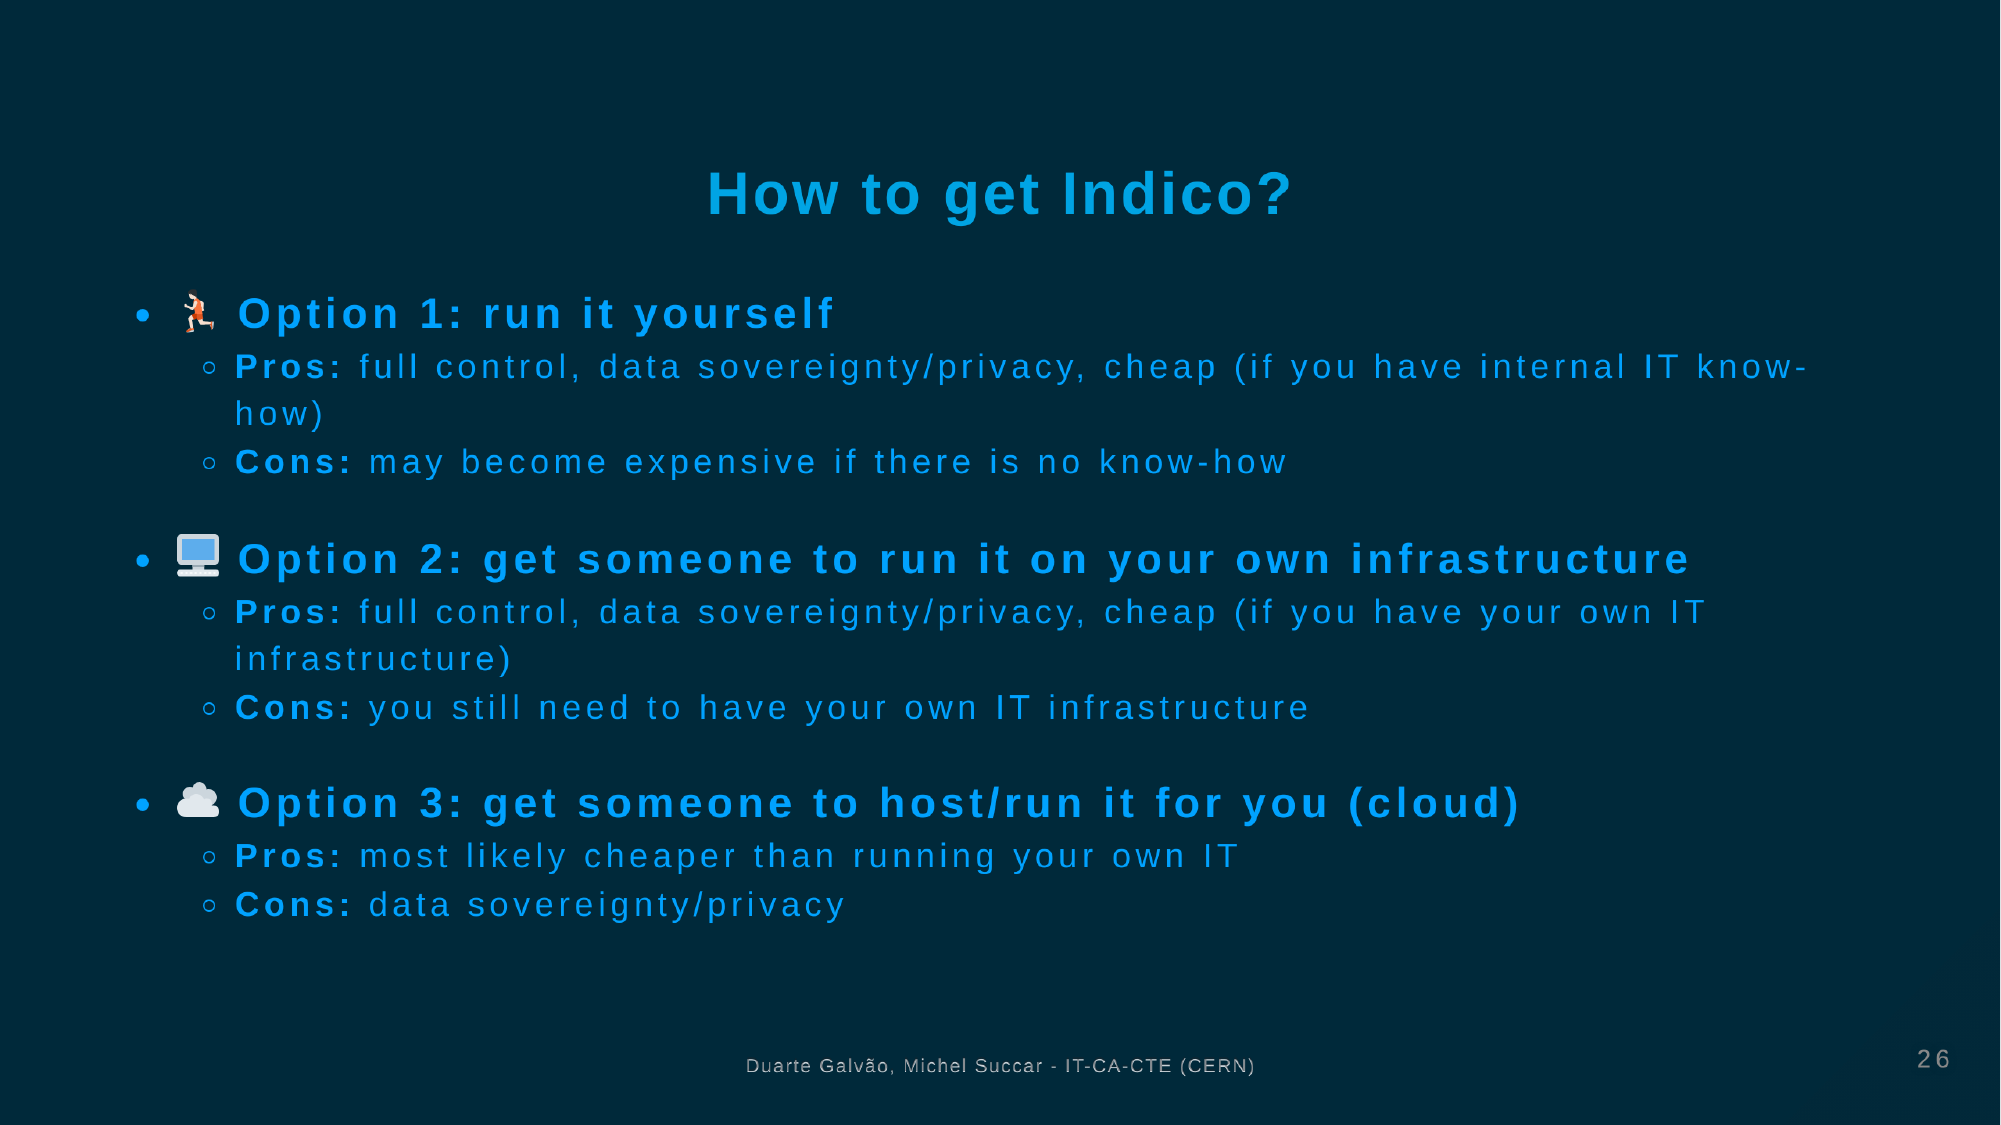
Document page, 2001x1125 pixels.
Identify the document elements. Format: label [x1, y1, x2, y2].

picture [991, 1063, 998, 1072]
picture [238, 845, 255, 866]
picture [696, 459, 710, 468]
picture [1318, 796, 1323, 816]
picture [240, 788, 268, 817]
picture [1032, 552, 1053, 572]
picture [280, 796, 285, 825]
picture [308, 791, 319, 817]
picture [799, 460, 813, 468]
picture [1184, 552, 1189, 572]
picture [423, 653, 429, 667]
picture [299, 456, 307, 472]
picture [631, 610, 638, 621]
picture [409, 459, 417, 471]
picture [878, 1061, 886, 1072]
picture [383, 306, 394, 327]
picture [755, 849, 762, 866]
picture [329, 552, 333, 572]
picture [1496, 547, 1507, 572]
picture [1201, 552, 1207, 572]
picture [422, 545, 440, 572]
picture [546, 306, 557, 327]
picture [608, 552, 629, 572]
picture [376, 552, 382, 572]
picture [627, 459, 641, 471]
picture [265, 850, 269, 866]
picture [1107, 796, 1111, 816]
picture [814, 547, 826, 572]
picture [1020, 609, 1027, 622]
picture [1110, 552, 1130, 581]
picture [1157, 788, 1169, 816]
picture [1370, 796, 1388, 817]
picture [1460, 796, 1465, 816]
picture [439, 850, 446, 866]
picture [1355, 552, 1359, 572]
picture [308, 656, 316, 667]
picture [777, 850, 783, 866]
picture [600, 301, 611, 327]
picture [913, 796, 933, 817]
picture [138, 799, 148, 810]
picture [237, 696, 257, 718]
picture [1189, 1058, 1199, 1072]
picture [521, 306, 526, 327]
picture [891, 796, 902, 816]
picture [237, 451, 257, 472]
picture [1171, 552, 1181, 572]
picture [835, 796, 855, 817]
picture [1042, 796, 1047, 816]
picture [771, 796, 790, 816]
picture [971, 791, 981, 816]
picture [287, 552, 299, 573]
picture [384, 796, 394, 816]
picture [917, 552, 923, 572]
picture [266, 702, 282, 718]
picture [954, 460, 969, 467]
picture [1132, 1058, 1140, 1063]
picture [308, 547, 319, 573]
picture [280, 552, 285, 581]
picture [1147, 1058, 1156, 1071]
picture [1415, 796, 1435, 817]
picture [710, 306, 715, 327]
picture [1517, 552, 1523, 572]
picture [800, 854, 807, 865]
picture [376, 306, 382, 327]
picture [776, 306, 794, 327]
picture [942, 552, 954, 572]
picture [543, 547, 554, 572]
picture [741, 796, 747, 816]
picture [329, 796, 333, 816]
picture [178, 783, 218, 816]
picture [1238, 552, 1259, 573]
picture [287, 796, 299, 817]
picture [1507, 788, 1515, 825]
picture [329, 306, 333, 327]
picture [238, 355, 255, 377]
picture [1440, 552, 1461, 573]
picture [996, 547, 1007, 572]
picture [580, 796, 598, 816]
picture [293, 702, 297, 718]
picture [543, 791, 554, 816]
picture [660, 796, 670, 816]
picture [1307, 552, 1312, 572]
picture [384, 552, 394, 572]
picture [1060, 796, 1065, 816]
picture [1008, 796, 1014, 816]
picture [608, 796, 629, 816]
picture [485, 796, 498, 816]
picture [771, 552, 790, 572]
picture [318, 701, 331, 716]
picture [265, 606, 269, 622]
picture [506, 603, 512, 622]
picture [240, 299, 268, 327]
picture [1616, 552, 1626, 573]
picture [1447, 796, 1457, 816]
picture [636, 306, 656, 336]
picture [901, 850, 908, 866]
picture [586, 306, 590, 327]
picture [237, 893, 257, 915]
picture [710, 552, 730, 573]
picture [814, 791, 826, 816]
picture [344, 796, 365, 817]
picture [1568, 552, 1586, 573]
picture [914, 460, 929, 468]
picture [508, 306, 518, 327]
picture [283, 850, 299, 866]
picture [748, 306, 766, 327]
picture [308, 301, 319, 327]
picture [487, 306, 492, 327]
picture [1379, 552, 1390, 572]
picture [266, 456, 282, 472]
picture [867, 1058, 874, 1072]
picture [419, 850, 428, 856]
picture [1315, 552, 1326, 572]
picture [1208, 796, 1214, 816]
picture [935, 552, 941, 572]
picture [265, 361, 270, 377]
picture [727, 306, 732, 327]
picture [1160, 1058, 1170, 1071]
picture [565, 456, 569, 472]
picture [1629, 552, 1635, 572]
picture [478, 658, 492, 665]
picture [308, 850, 322, 866]
picture [1660, 355, 1677, 377]
picture [300, 899, 307, 915]
picture [361, 601, 367, 622]
picture [775, 1061, 782, 1071]
picture [944, 796, 961, 817]
picture [1595, 547, 1607, 572]
picture [1102, 450, 1108, 472]
picture [516, 552, 535, 572]
picture [681, 796, 700, 816]
picture [1072, 552, 1083, 572]
picture [883, 788, 888, 816]
picture [272, 652, 279, 669]
picture [293, 899, 297, 915]
picture [820, 298, 831, 327]
picture [977, 1063, 986, 1072]
picture [665, 306, 686, 327]
picture [137, 310, 148, 321]
picture [928, 1065, 934, 1072]
picture [485, 552, 498, 572]
picture [376, 796, 382, 816]
picture [1400, 544, 1411, 572]
picture [669, 608, 676, 622]
picture [309, 362, 322, 377]
picture [1139, 552, 1159, 573]
picture [1305, 796, 1316, 816]
picture [640, 796, 645, 816]
picture [1538, 552, 1549, 572]
picture [178, 535, 218, 576]
picture [1919, 1050, 1929, 1057]
picture [344, 552, 365, 573]
picture [423, 299, 441, 327]
picture [283, 361, 299, 377]
picture [648, 603, 654, 622]
picture [287, 306, 299, 327]
picture [710, 796, 730, 817]
picture [835, 552, 855, 573]
picture [1371, 552, 1377, 572]
picture [1647, 552, 1653, 572]
picture [1551, 552, 1557, 572]
picture [982, 552, 986, 572]
picture [1421, 552, 1426, 572]
picture [238, 601, 255, 622]
picture [876, 455, 883, 472]
picture [939, 1059, 946, 1071]
picture [138, 555, 148, 566]
picture [749, 796, 760, 816]
picture [1244, 796, 1264, 825]
picture [266, 899, 282, 915]
picture [1268, 552, 1298, 572]
picture [419, 895, 424, 915]
picture [487, 552, 505, 582]
picture [1205, 1058, 1214, 1071]
picture [516, 796, 535, 816]
picture [300, 702, 307, 718]
picture [660, 552, 670, 572]
picture [741, 552, 747, 572]
picture [681, 552, 700, 572]
picture [1174, 850, 1181, 866]
picture [1273, 796, 1294, 817]
picture [538, 306, 544, 327]
picture [283, 606, 299, 622]
picture [696, 306, 708, 327]
picture [883, 552, 894, 572]
picture [1067, 796, 1078, 816]
picture [1176, 796, 1197, 817]
picture [589, 460, 603, 467]
picture [749, 552, 760, 572]
picture [344, 306, 365, 327]
picture [1406, 609, 1413, 622]
picture [951, 1061, 959, 1069]
picture [308, 606, 322, 622]
picture [240, 545, 268, 573]
picture [1351, 788, 1360, 825]
picture [280, 306, 285, 336]
picture [648, 796, 658, 816]
picture [318, 456, 331, 472]
picture [837, 1061, 844, 1072]
picture [663, 853, 668, 866]
picture [640, 552, 645, 572]
picture [187, 290, 213, 332]
picture [487, 459, 501, 469]
picture [487, 796, 505, 826]
picture [802, 1061, 809, 1072]
picture [580, 552, 598, 572]
picture [1011, 696, 1028, 718]
picture [1065, 552, 1070, 572]
picture [348, 650, 354, 668]
picture [293, 456, 297, 472]
picture [1121, 791, 1132, 816]
picture [318, 898, 331, 913]
picture [904, 552, 915, 573]
picture [1025, 1061, 1032, 1071]
picture [648, 552, 658, 572]
picture [422, 788, 440, 817]
picture [848, 452, 855, 472]
picture [1470, 552, 1487, 573]
picture [1264, 603, 1270, 622]
picture [822, 1065, 832, 1072]
picture [989, 788, 997, 817]
picture [494, 844, 499, 866]
picture [1667, 552, 1685, 573]
picture [1029, 796, 1040, 816]
picture [1476, 788, 1496, 817]
